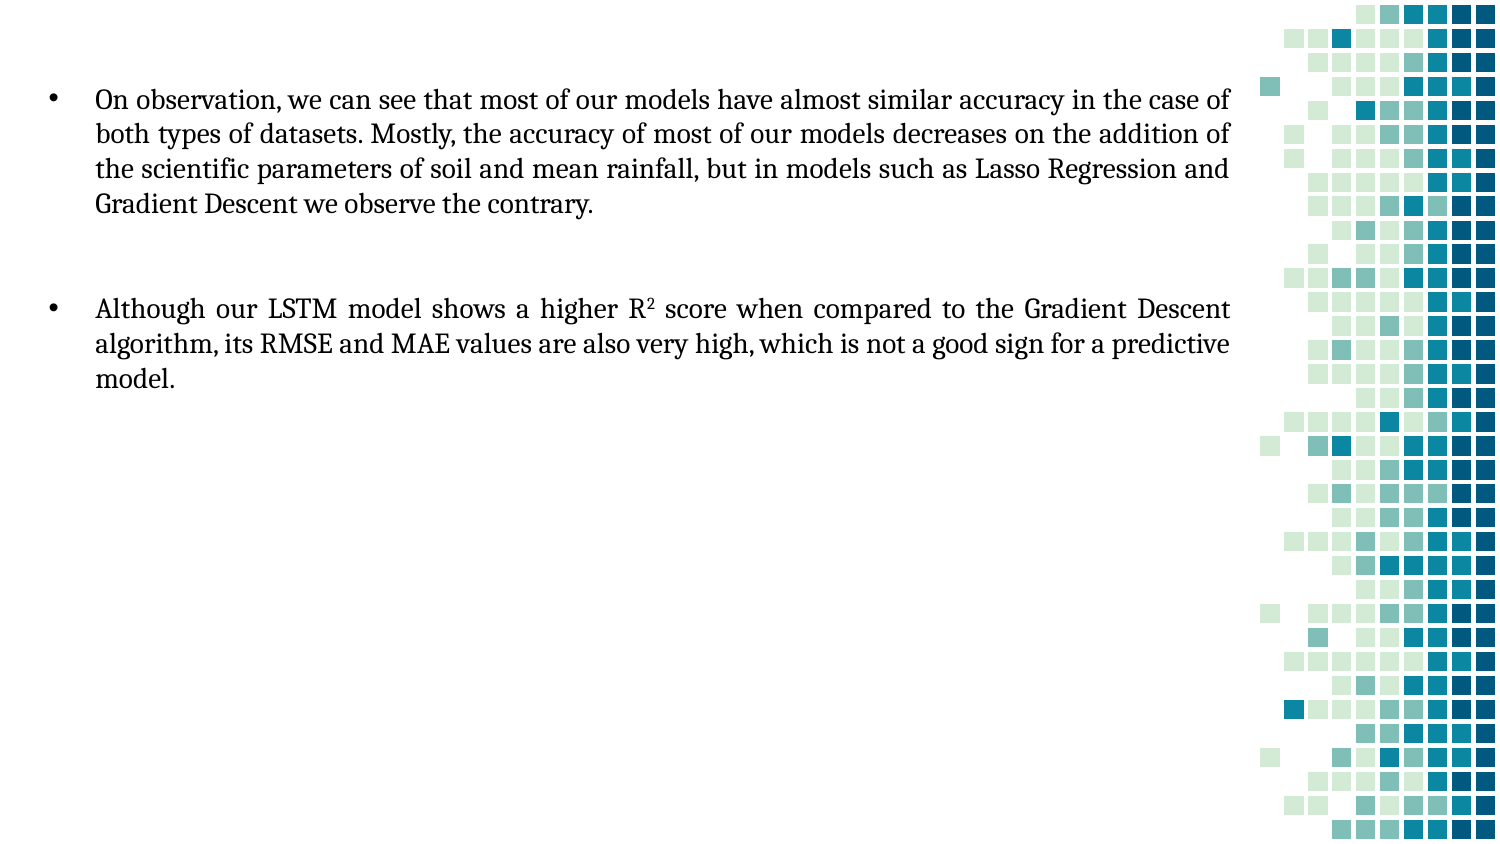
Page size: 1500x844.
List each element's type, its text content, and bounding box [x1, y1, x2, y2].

text_box On observation, we can see that most of our models have almost similar accuracy in the case of both types of datasets. Mostly, the accuracy of most of our models decreases on the addition of the scientific parameters of soil and mean rainfall, but in models such as Lasso Regression and Gradient Descent we observe the contrary. Although our LSTM model shows a higher R2 score when compared to the Gradient Descent algorithm, its RMSE and MAE values are also very high, which is not a good sign for a predictive model. [33, 37, 1247, 437]
